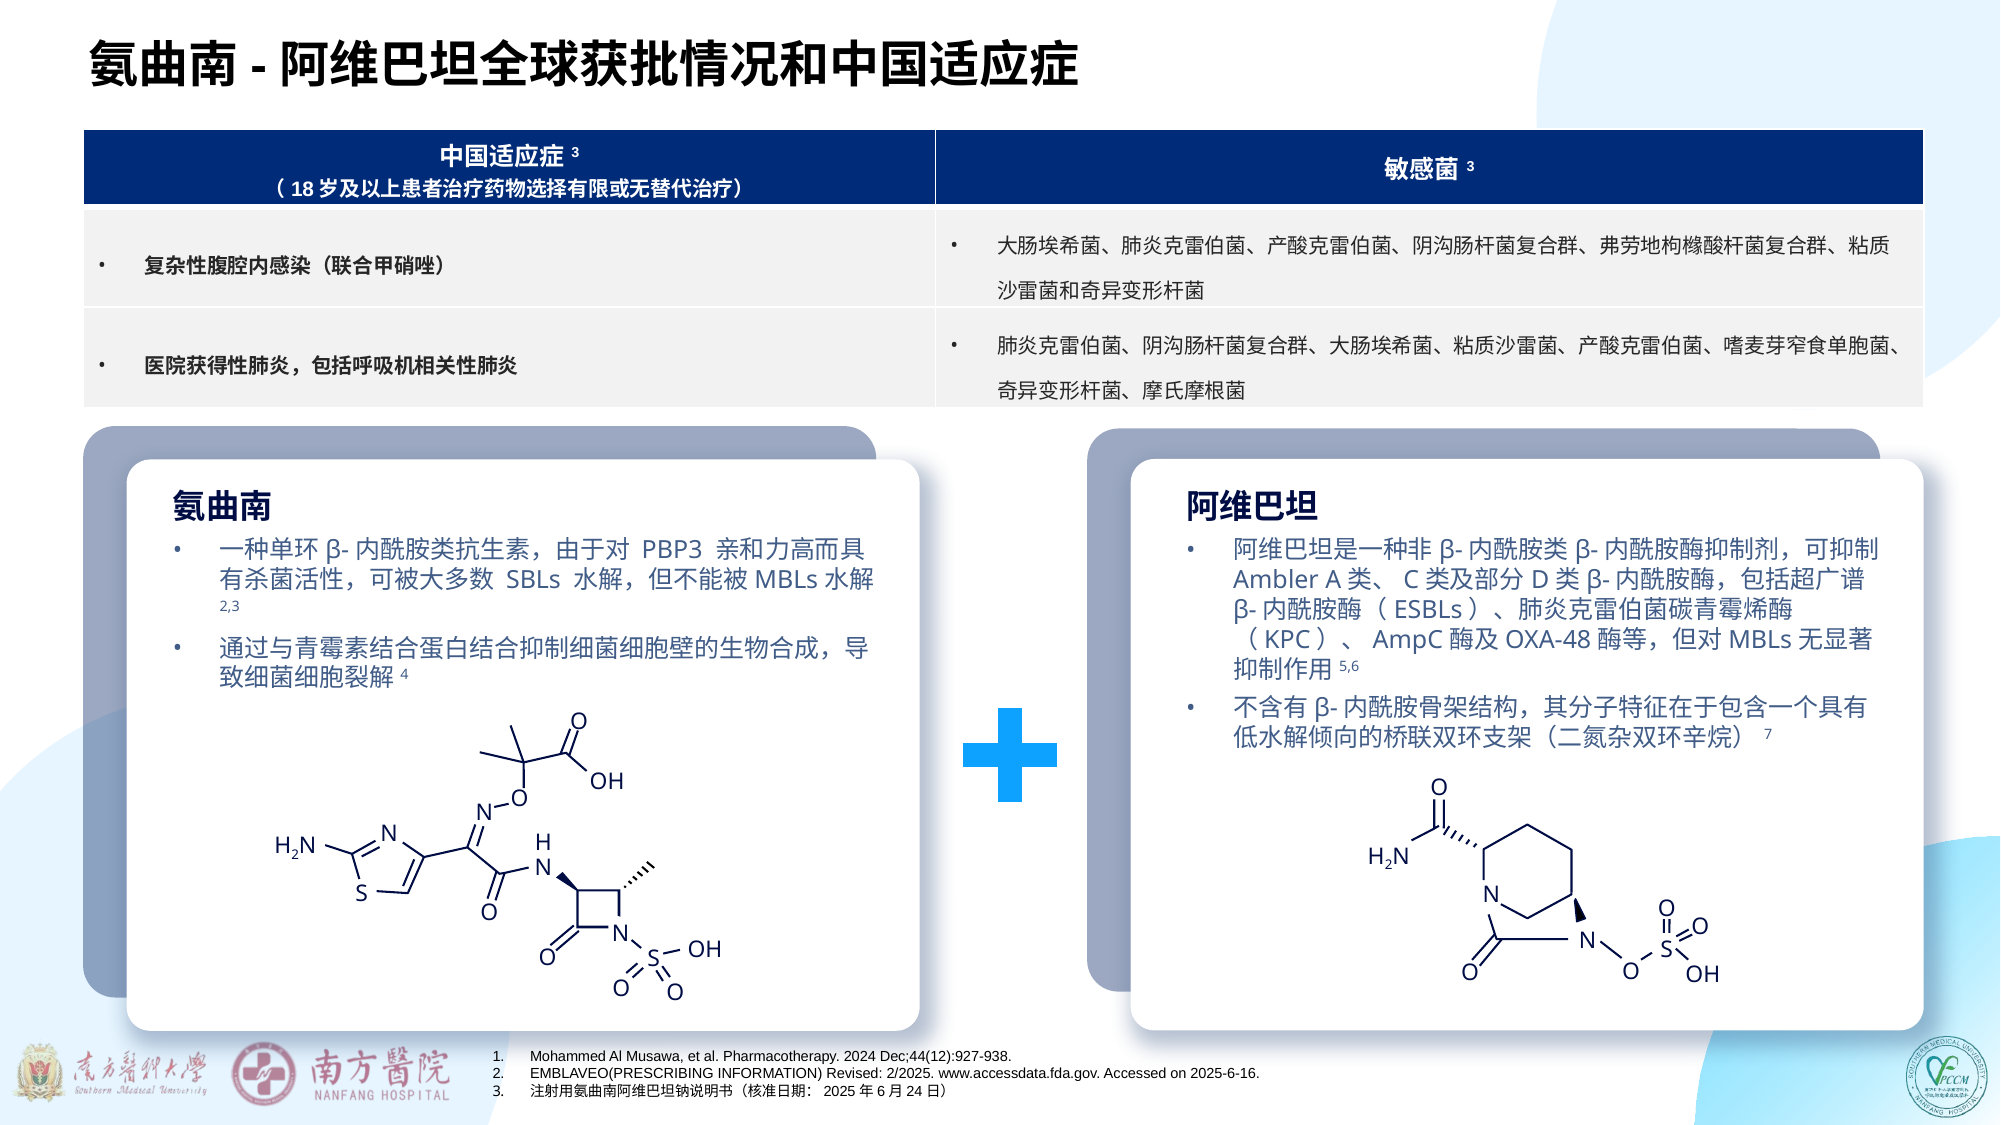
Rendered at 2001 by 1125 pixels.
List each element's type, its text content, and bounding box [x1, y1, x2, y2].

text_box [1411, 799, 1693, 966]
table_cell 医院获得性肺炎，包括呼吸机相关性肺炎 [84, 308, 935, 407]
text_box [83, 426, 920, 1031]
table_header 中国适应症3 （18岁及以上患者治疗药物选择有限或无替代治疗） [84, 130, 935, 204]
table_cell 复杂性腹腔内感染（联合甲硝唑） [84, 210, 935, 306]
text_box Mohammed Al Musawa, et al. Pharmacotherapy. 2024 Dec;44(12):927-938. EMBLAVEO(PRESCRIBING INFORMATION) Revised: 2/2025. www.accessdata.fda.gov. Accessed on 2025-6-16. 注射用氨曲南阿维巴坦钠说明书（核准日期：2025年6月24日） [477, 1039, 1478, 1107]
text_box [964, 709, 1056, 801]
text_box [11, 1035, 467, 1117]
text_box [1087, 428, 1924, 1031]
picture [1878, 1014, 2001, 1125]
table_header 敏感菌3 [936, 130, 1923, 204]
table_cell 肺炎克雷伯菌、阴沟肠杆菌复合群、大肠埃希菌、粘质沙雷菌、产酸克雷伯菌、嗜麦芽窄食单胞菌、奇异变形杆菌、摩氏摩根菌 [936, 308, 1923, 407]
table_cell 大肠埃希菌、肺炎克雷伯菌、产酸克雷伯菌、阴沟肠杆菌复合群、弗劳地枸橼酸杆菌复合群、粘质沙雷菌和奇异变形杆菌 [936, 210, 1923, 306]
title 氨曲南-阿维巴坦全球获批情况和中国适应症 [73, 24, 1855, 105]
